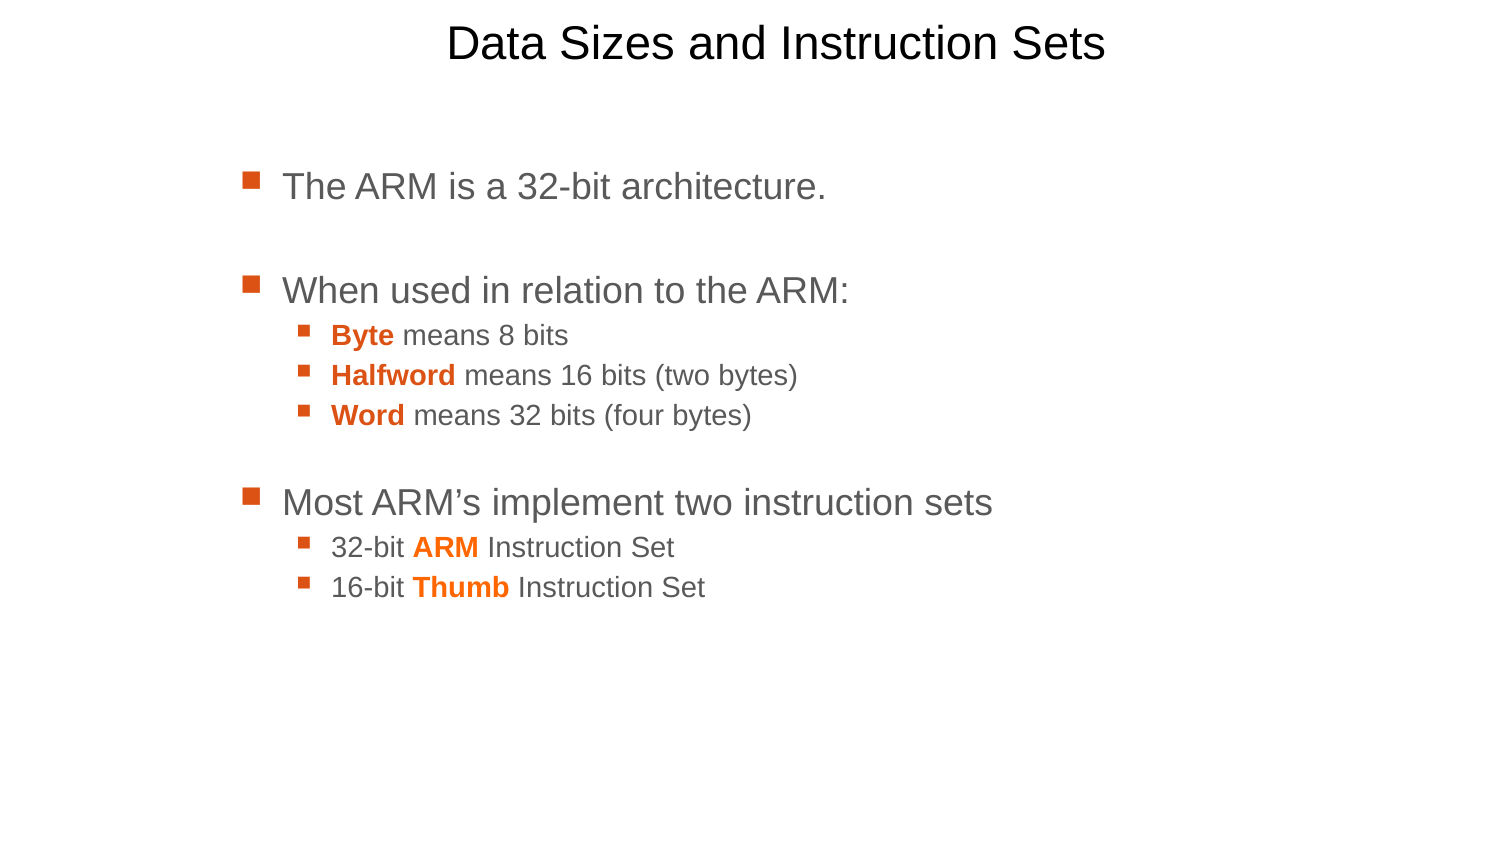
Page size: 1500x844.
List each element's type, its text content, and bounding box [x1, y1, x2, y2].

list The ARM is a 32-bit architecture. When used in relation to the ARM: Byte means 8 bits Halfword means 16 bits (two bytes) Word means 32 bits (four bytes) Most ARM’s implement two instruction sets 32-bit ARM Instruction Set 16-bit Thumb Instruction Set [225, 140, 1275, 769]
title Data Sizes and Instruction Sets [431, 0, 1270, 120]
